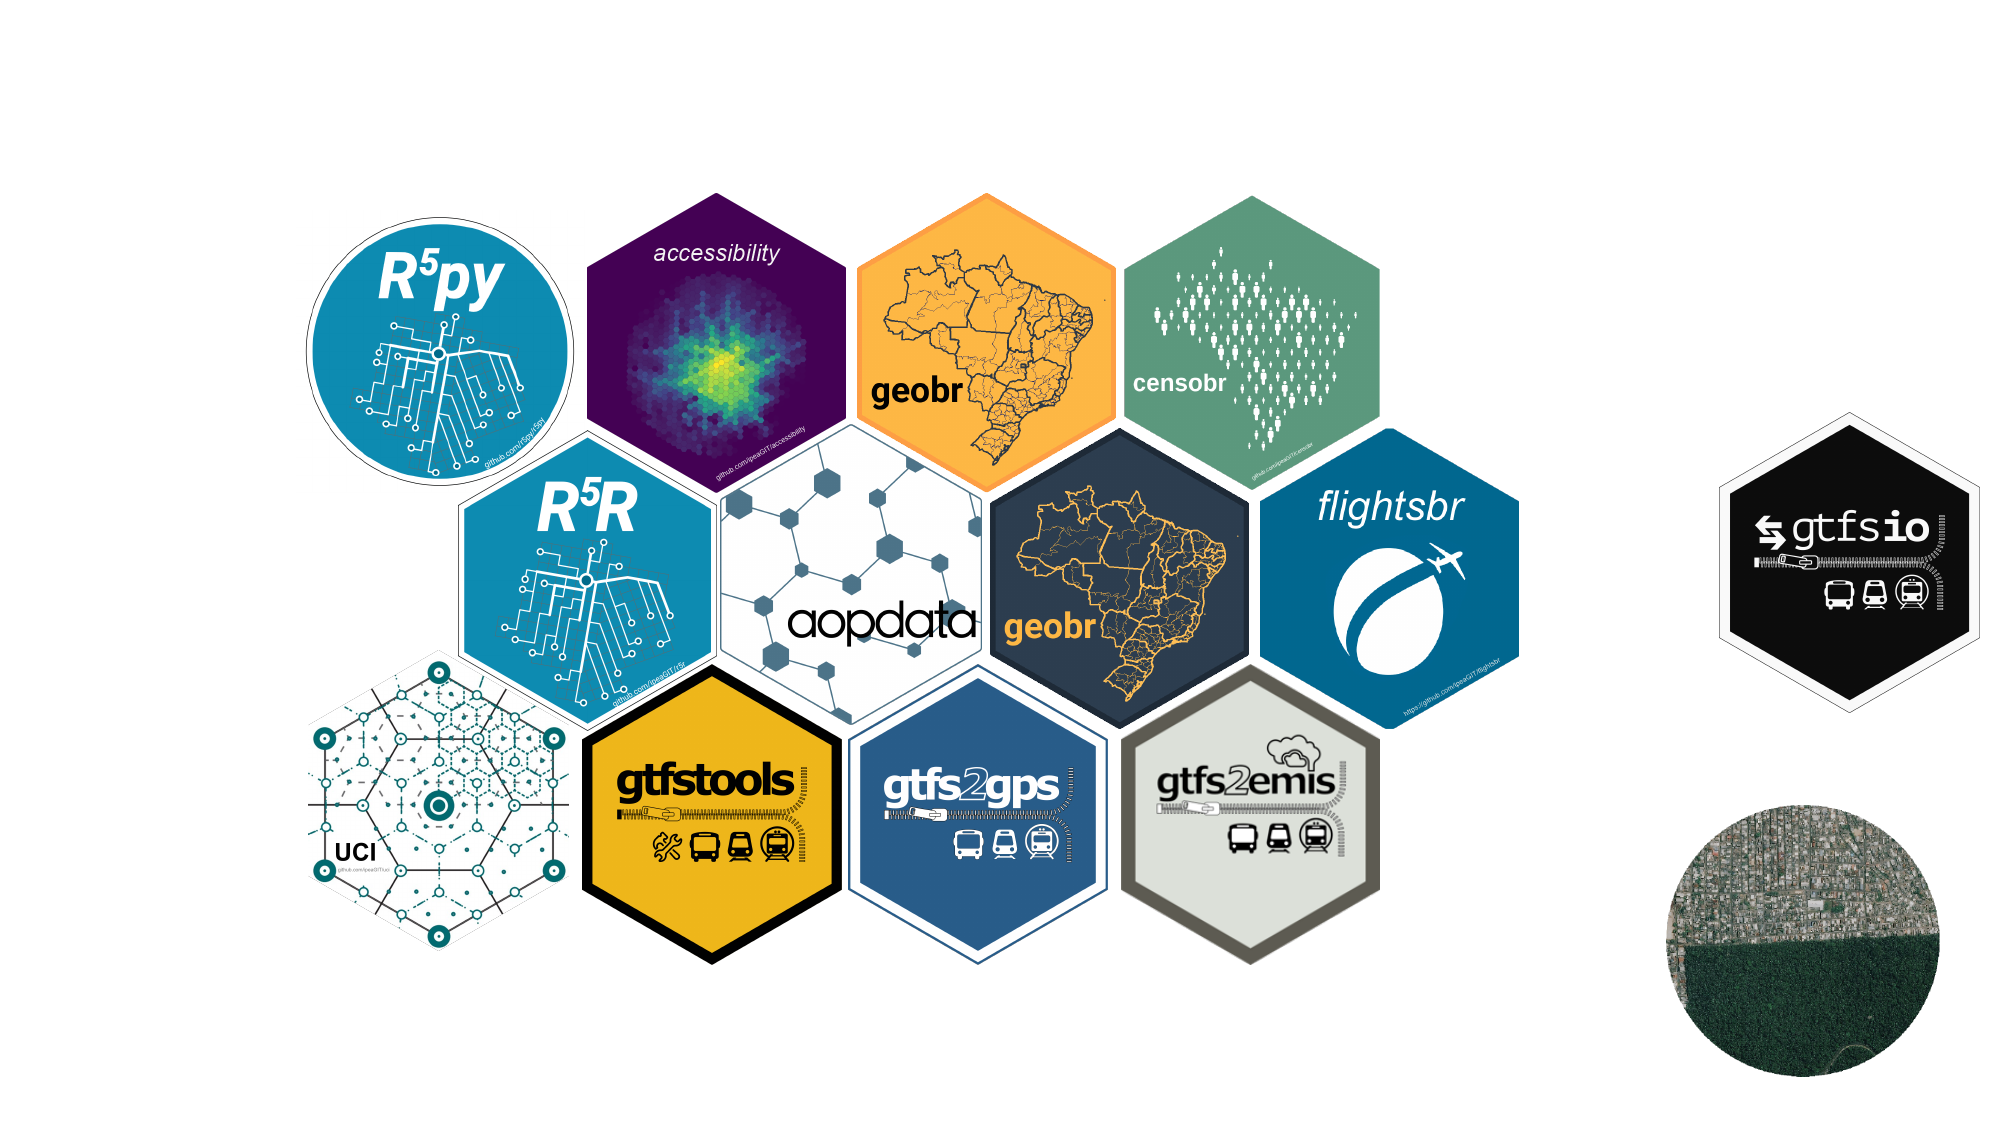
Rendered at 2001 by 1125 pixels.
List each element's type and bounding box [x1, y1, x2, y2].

picture [1334, 549, 1422, 649]
picture [1395, 428, 1519, 500]
picture [1719, 412, 1980, 713]
picture [1652, 790, 1953, 1091]
picture [1428, 491, 1437, 519]
picture [296, 192, 1384, 965]
picture [1320, 491, 1333, 519]
picture [1430, 547, 1463, 576]
picture [1407, 499, 1424, 520]
picture [1396, 492, 1405, 520]
picture [1357, 576, 1443, 674]
picture [1331, 491, 1338, 519]
picture [1349, 499, 1369, 528]
picture [1396, 658, 1519, 729]
picture [1433, 499, 1447, 520]
picture [1382, 499, 1391, 519]
picture [1373, 491, 1381, 519]
picture [1340, 499, 1346, 519]
picture [1451, 499, 1459, 519]
